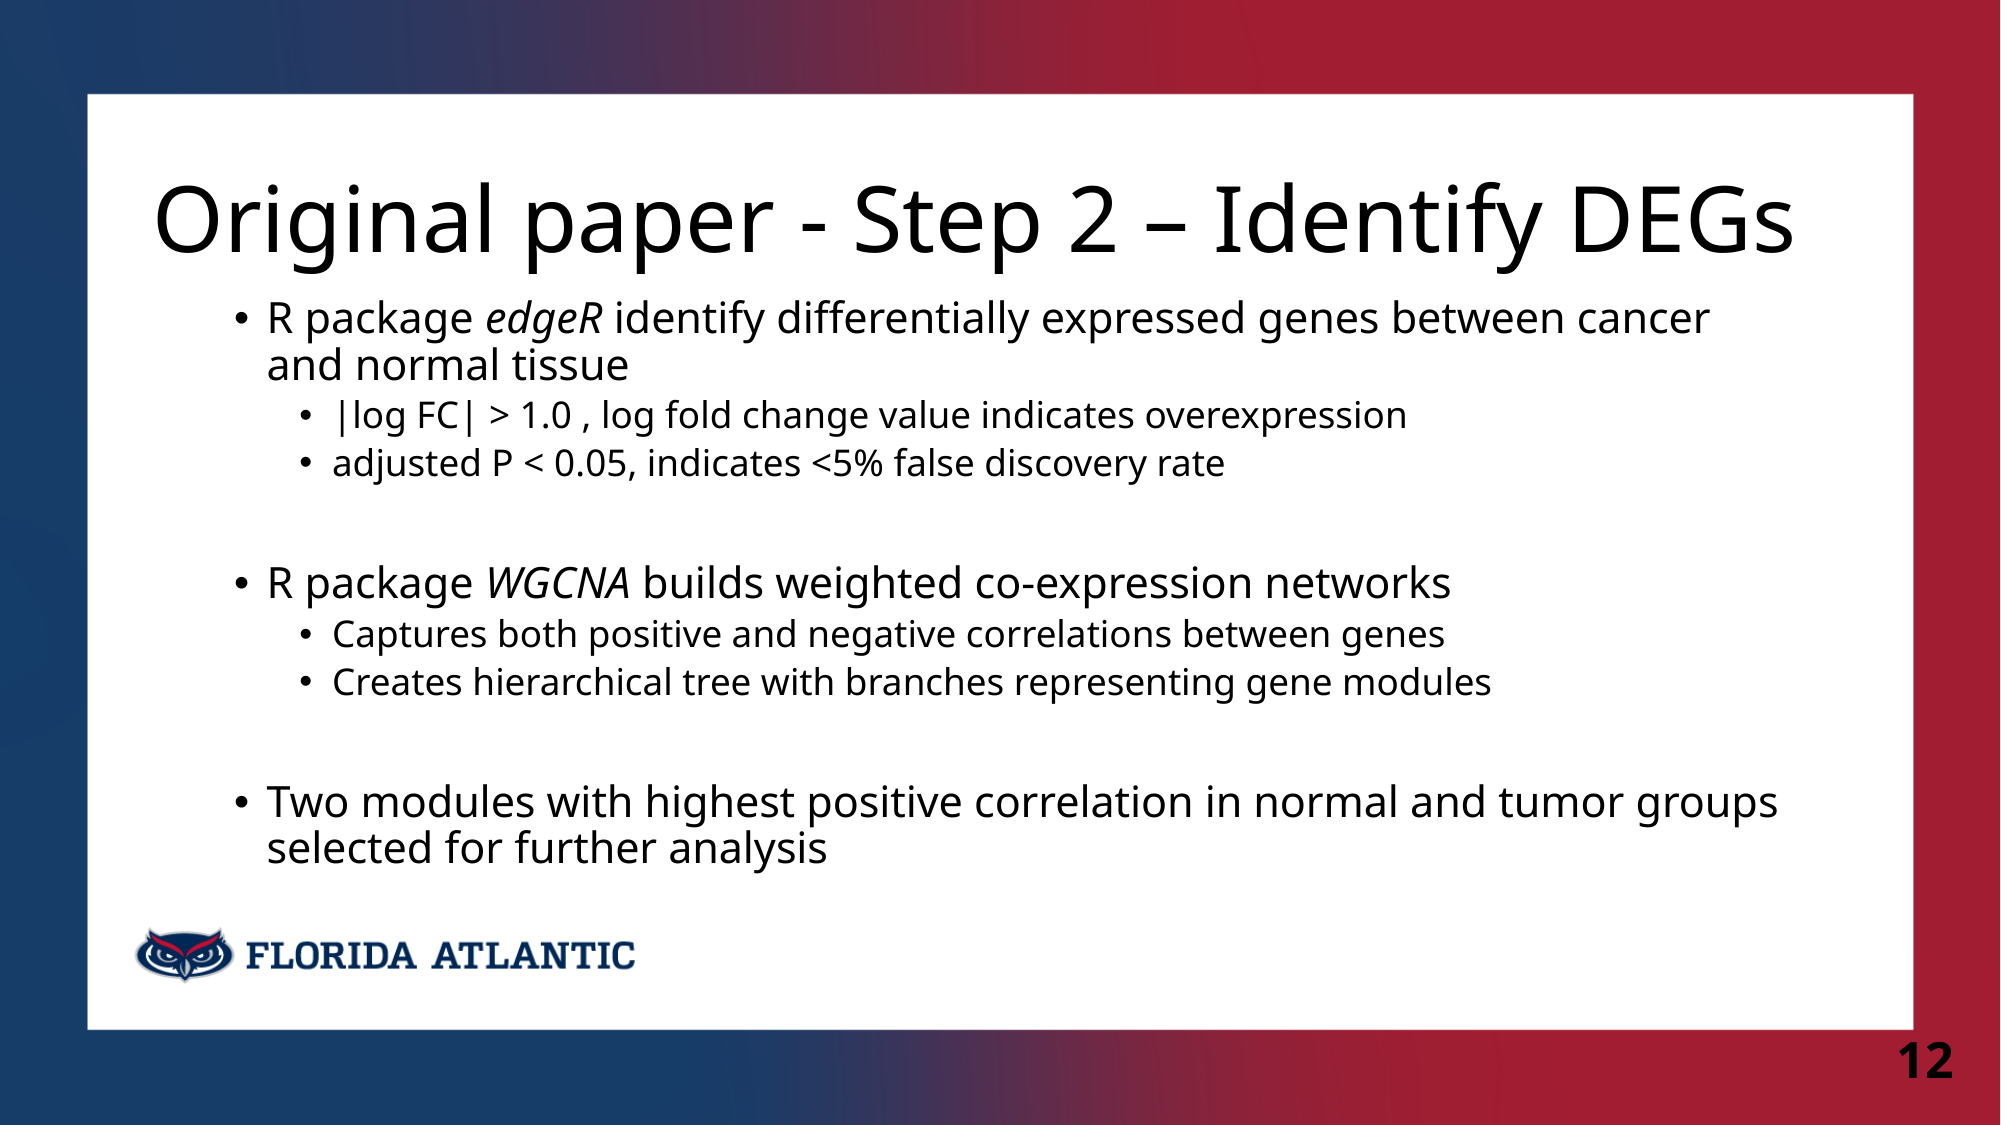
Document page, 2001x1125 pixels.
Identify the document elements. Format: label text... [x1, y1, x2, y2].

slide_number 12 [1881, 1032, 2000, 1093]
title Original paper - Step 2 – Identify DEGs [137, 155, 1863, 292]
list R package edgeR identify differentially expressed genes between cancer and normal tissue |log FC| > 1.0 , log fold change value indicates overexpression adjusted P < 0.05, indicates <5% false discovery rate R package WGCNA builds weighted co-expression networks Captures both positive and negative correlations between genes Creates hierarchical tree with branches representing gene modules Two modules with highest positive correlation in normal and tumor groups selected for further analysis [219, 288, 1802, 884]
picture [0, 0, 2001, 1125]
